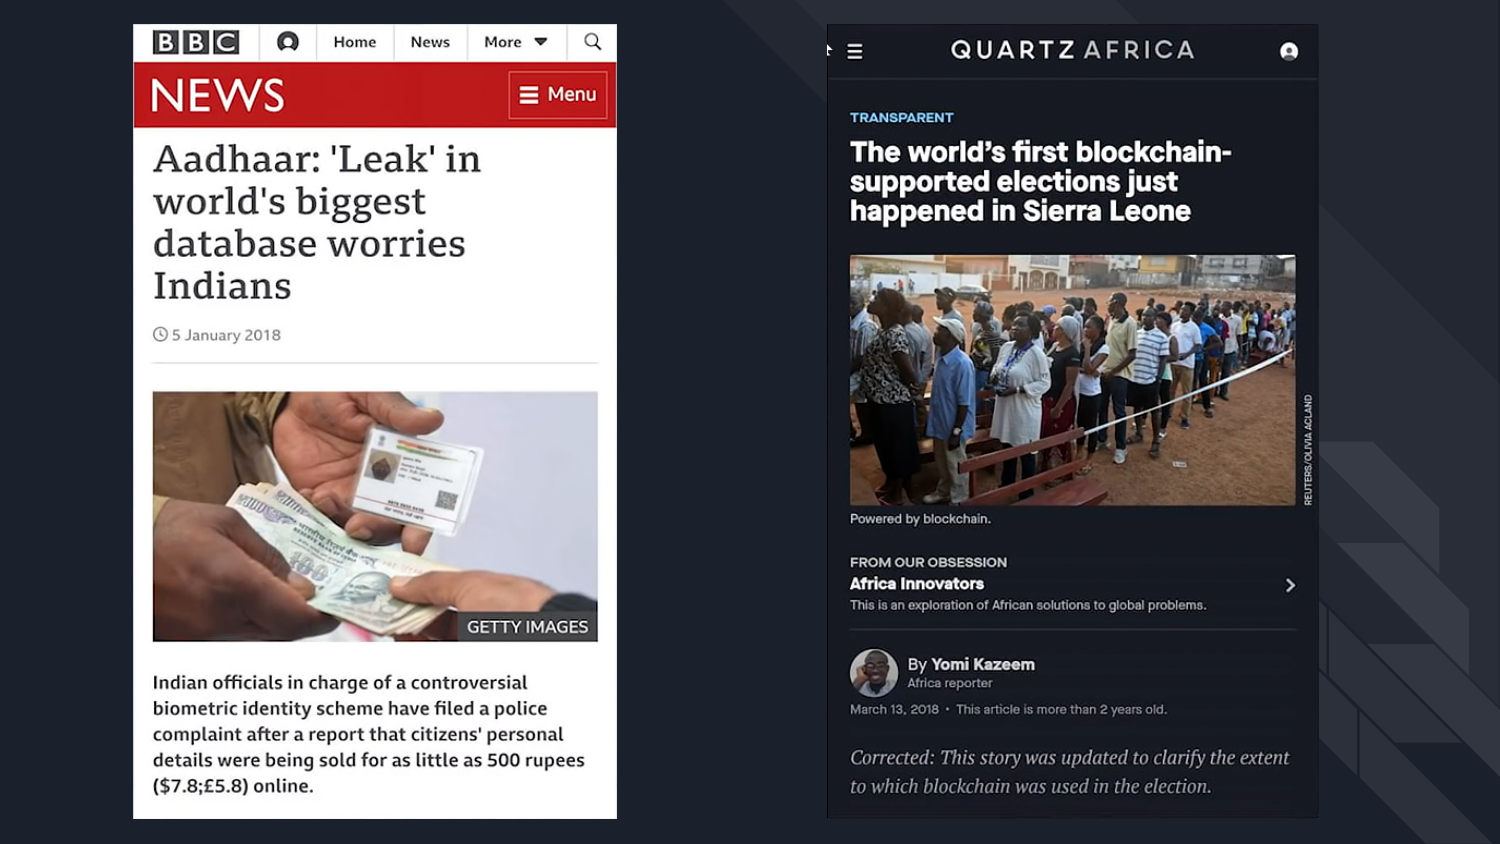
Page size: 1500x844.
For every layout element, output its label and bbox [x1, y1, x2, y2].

picture [827, 24, 1319, 819]
picture [132, 24, 617, 819]
